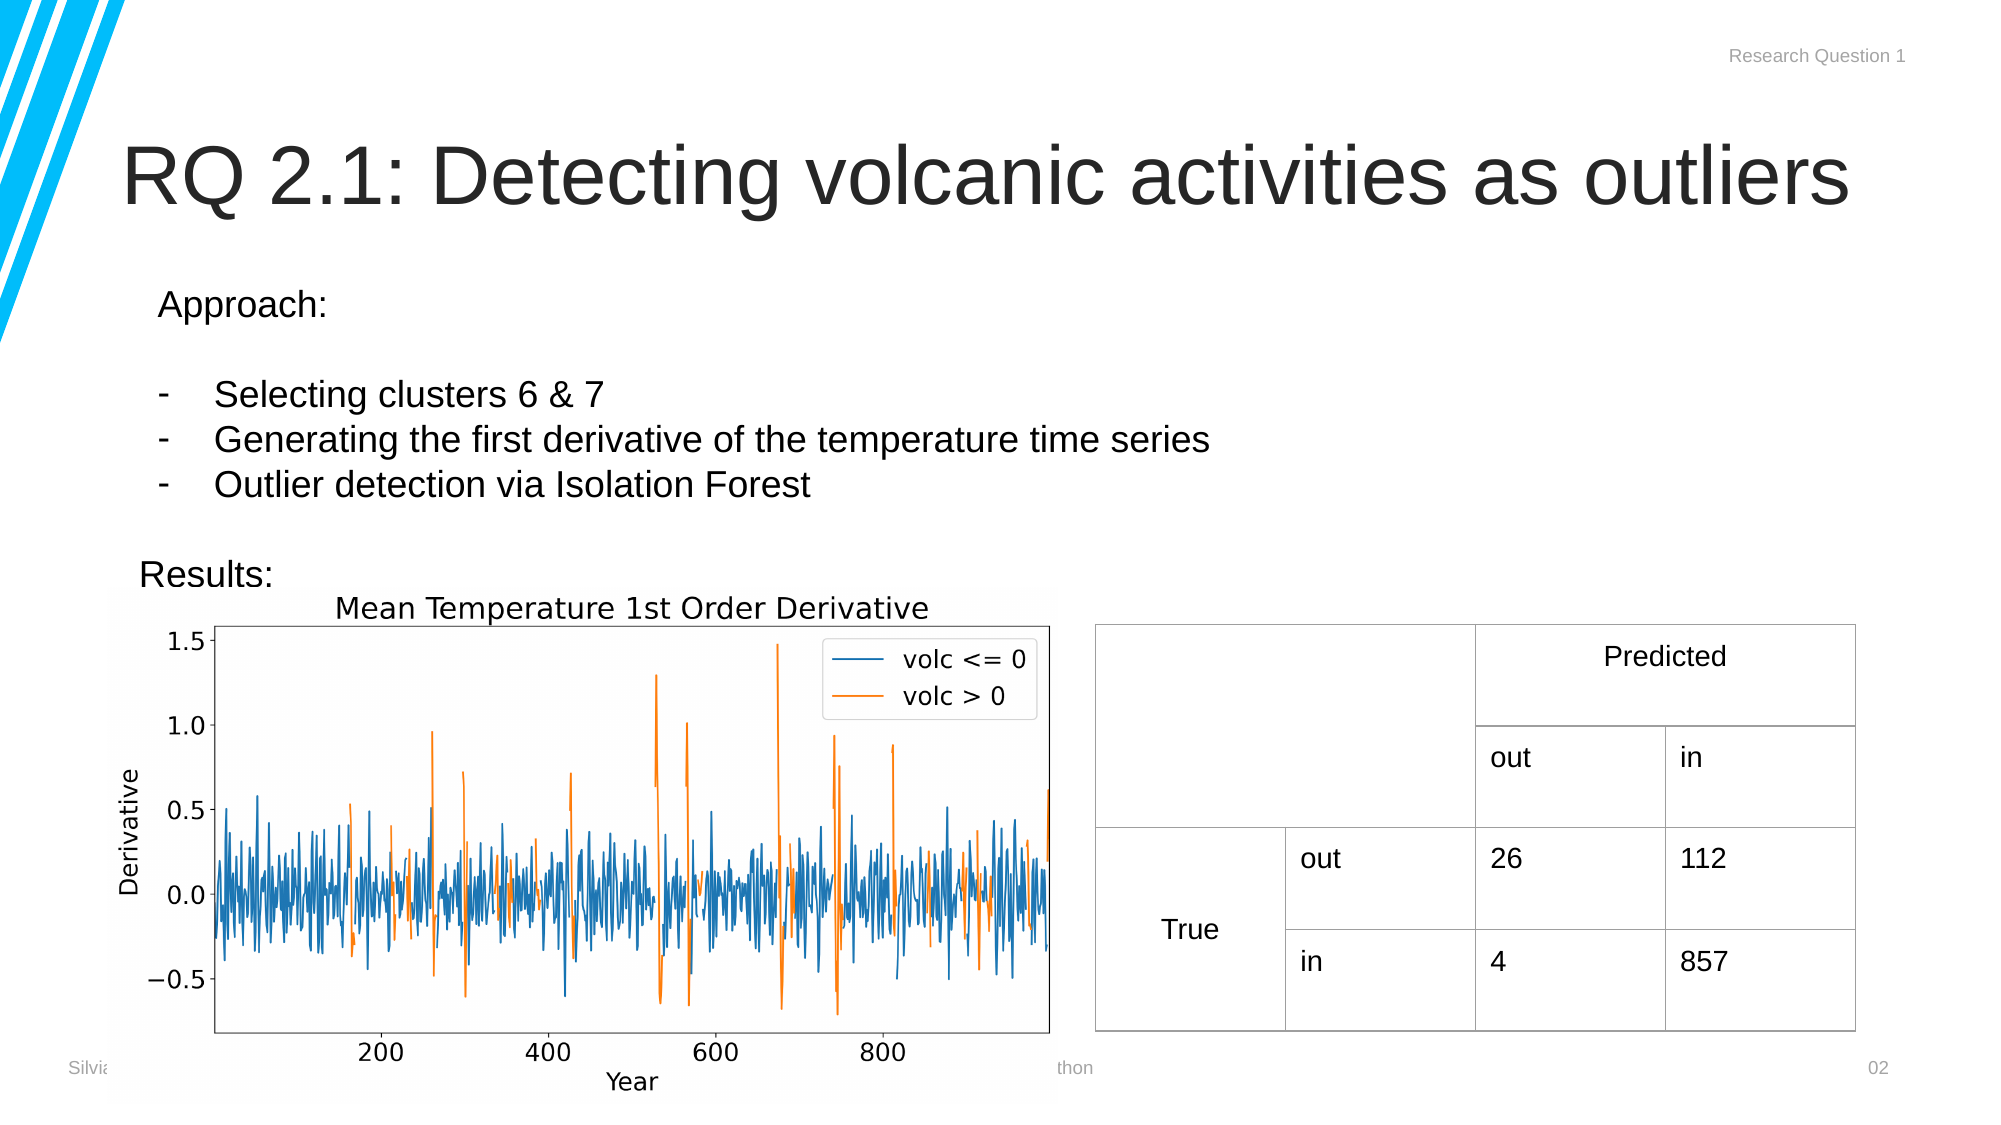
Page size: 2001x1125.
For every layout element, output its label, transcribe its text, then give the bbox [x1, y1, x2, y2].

table_cell 857 [1666, 930, 1855, 1030]
table_header Predicted [1476, 625, 1855, 725]
text_box Approach: Selecting clusters 6 & 7 Generating the first derivative of the temperature time series Outlier detection via Isolation Forest Results: [123, 272, 1842, 740]
table_cell out [1286, 828, 1475, 929]
text_box Research Question 1 [1095, 35, 1922, 74]
table_header [1096, 625, 1475, 827]
table_cell in [1286, 930, 1475, 1030]
list RQ 2.1: Detecting volcanic activities as outliers [53, 82, 1922, 273]
text_box Silvia Seidlitz, Jan Sellner, Heiko Oppel HIDA Datathon 02 [53, 1048, 101, 1087]
table_cell 26 [1476, 828, 1665, 929]
table_cell out [1476, 727, 1665, 827]
table_cell in [1666, 727, 1855, 827]
text_box Silvia Seidlitz, Jan Sellner, Heiko Oppel HIDA Datathon 02 [1063, 1048, 1922, 1087]
picture [106, 587, 1059, 1105]
table_cell 112 [1666, 828, 1855, 929]
table_cell 4 [1476, 930, 1665, 1030]
table_cell True [1096, 828, 1285, 1030]
